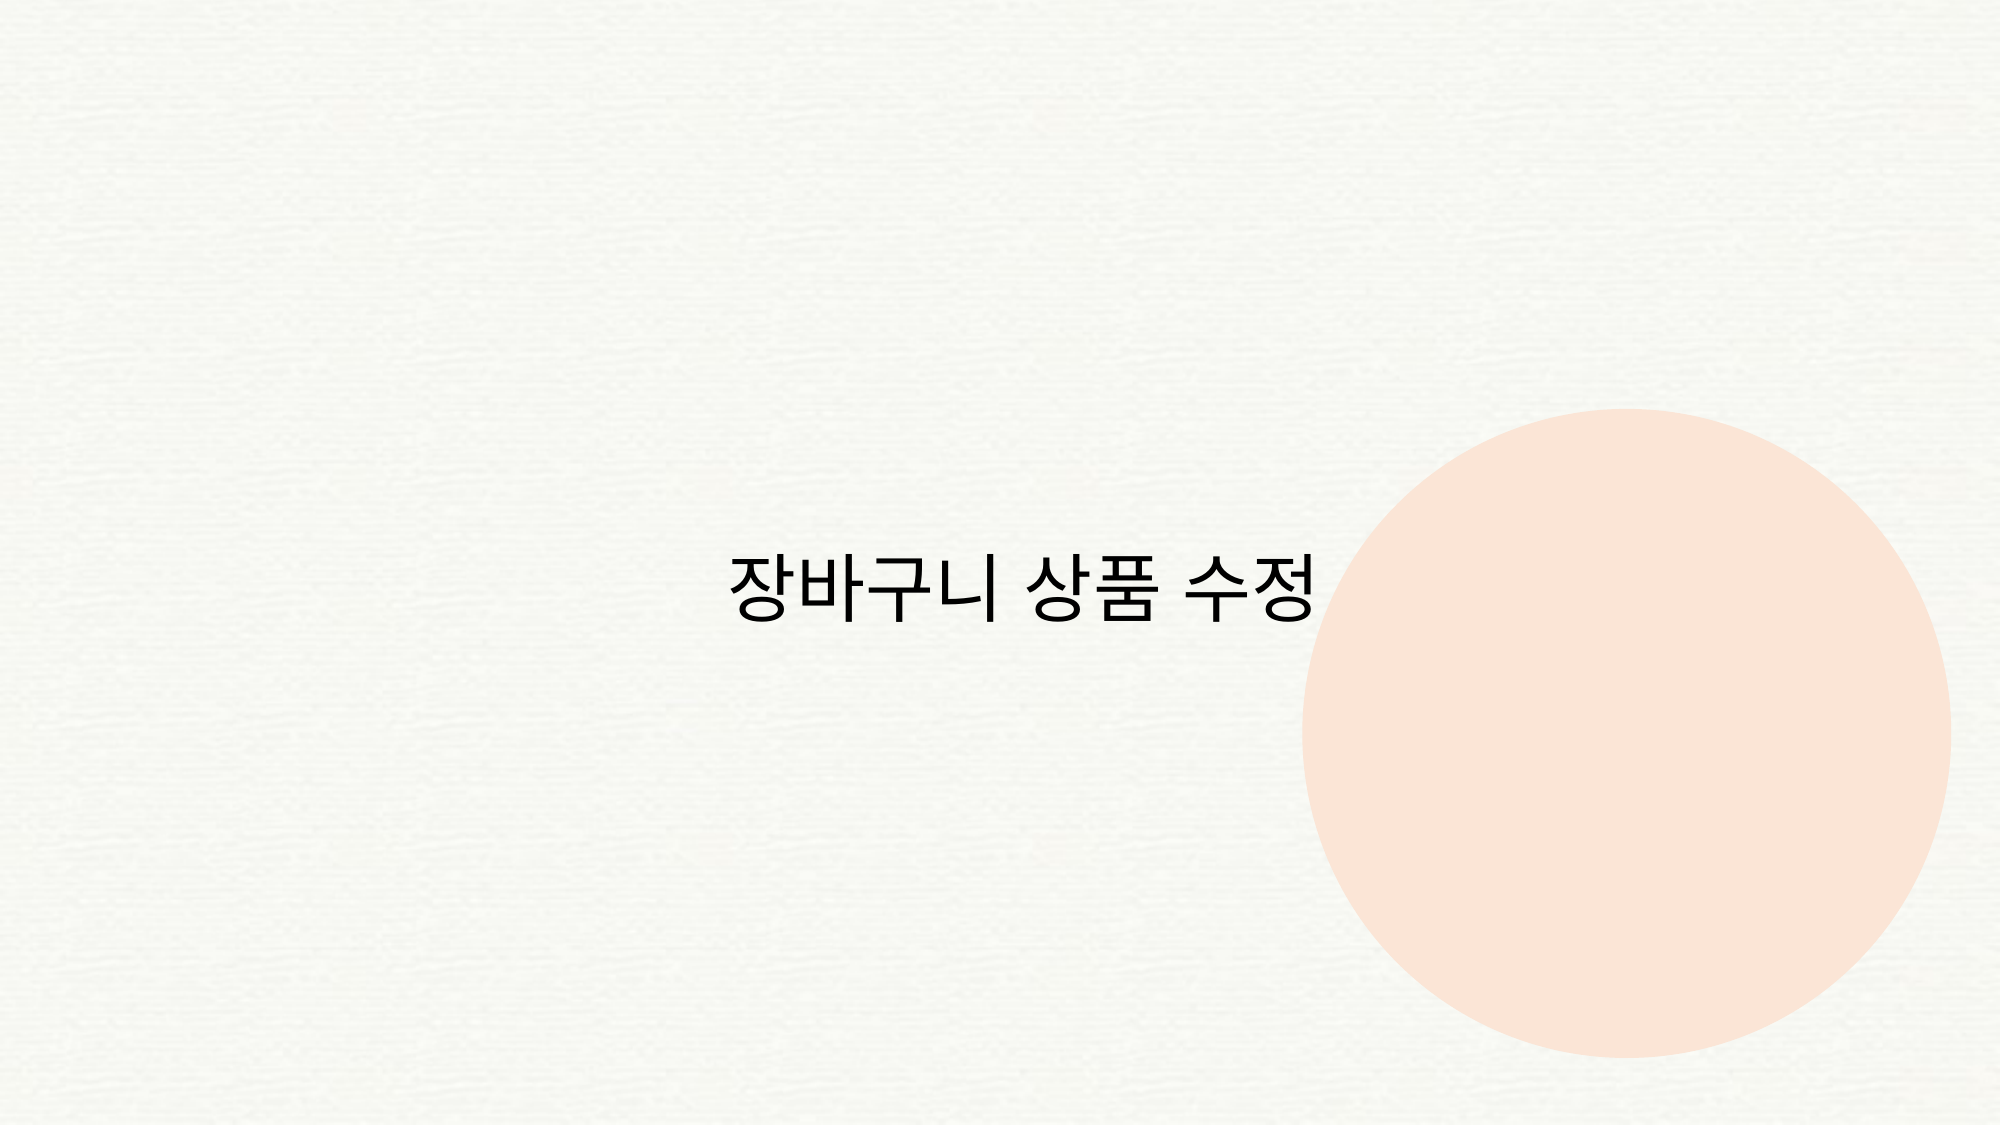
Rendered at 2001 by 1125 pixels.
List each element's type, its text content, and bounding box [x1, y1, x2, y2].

text_box 장바구니 상품 수정 [712, 533, 1442, 639]
picture [0, 0, 2000, 1125]
text_box [1301, 407, 1953, 1060]
